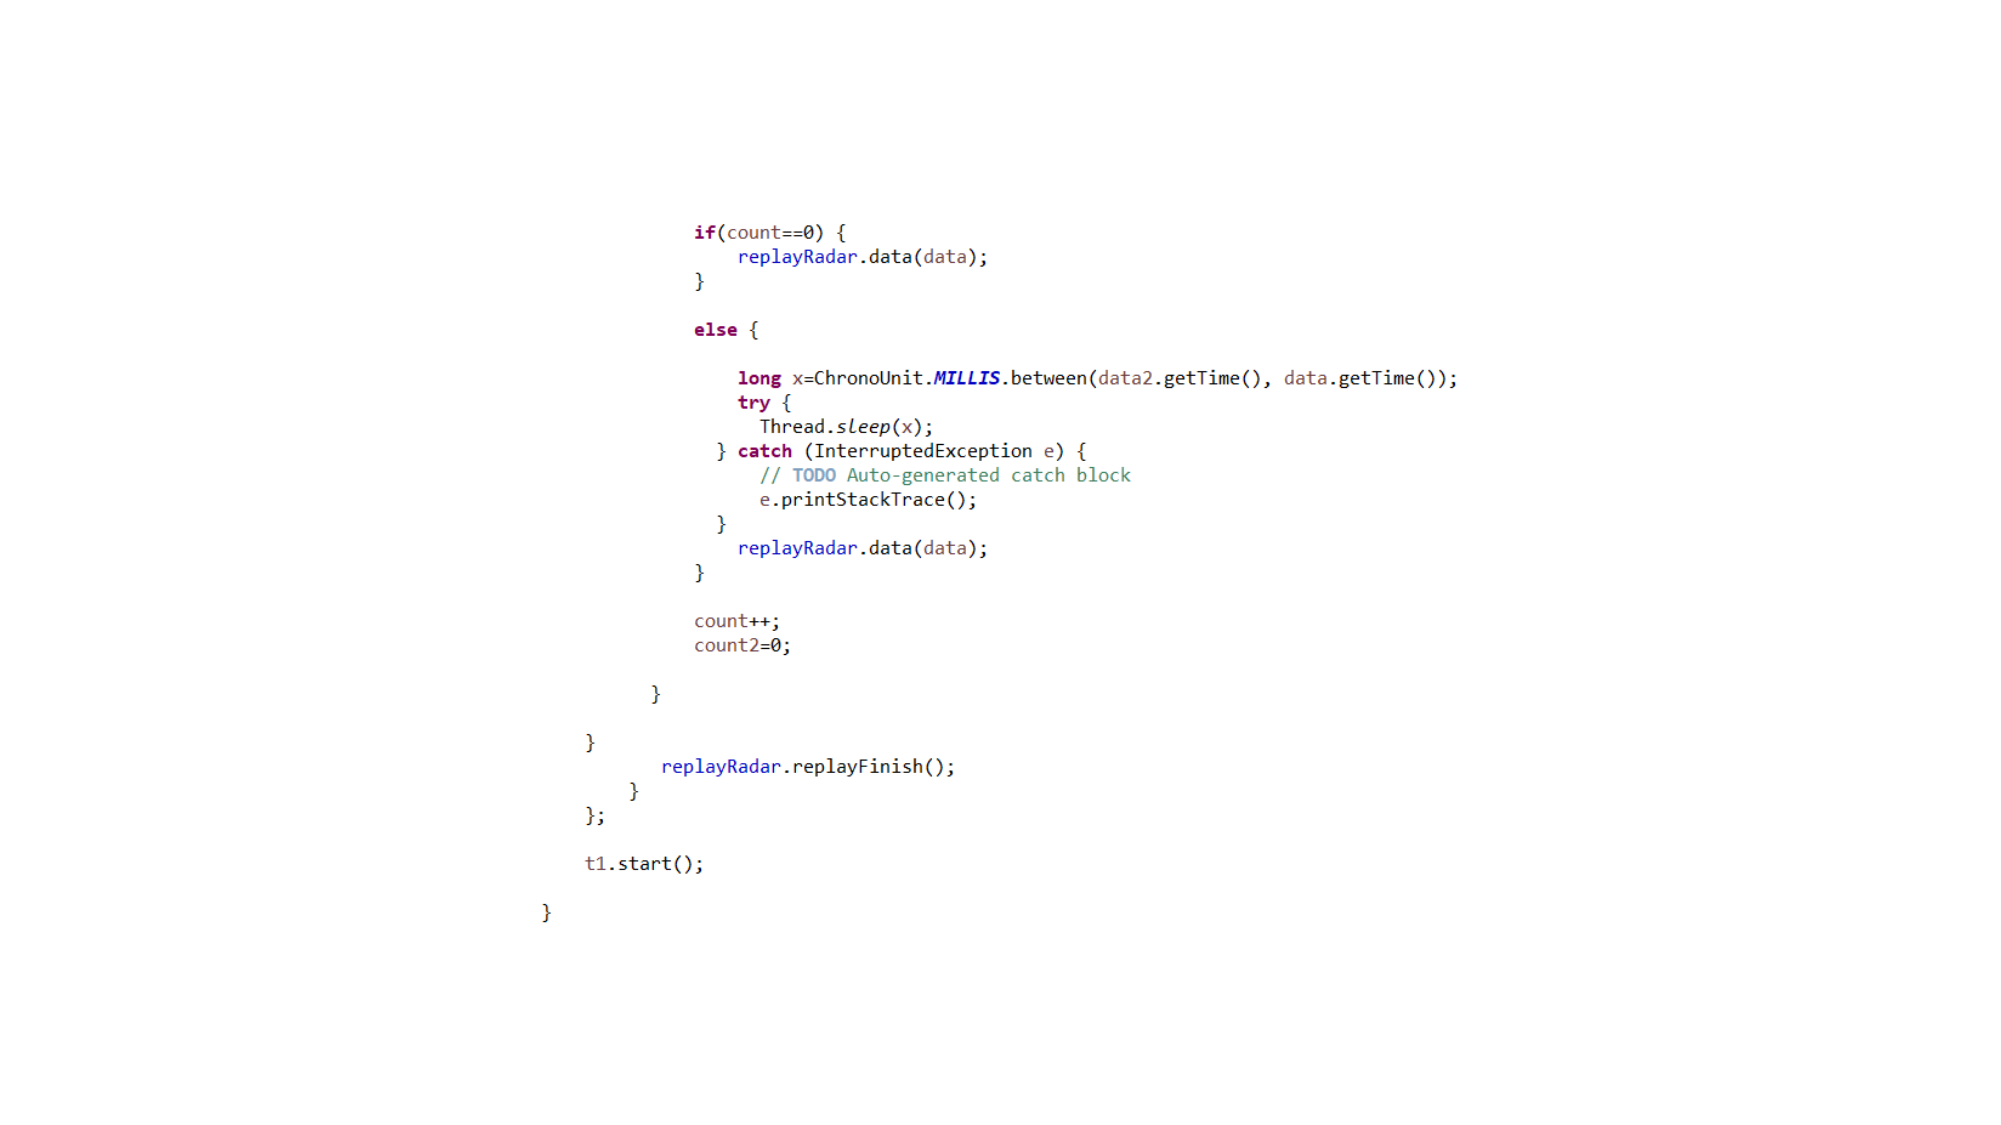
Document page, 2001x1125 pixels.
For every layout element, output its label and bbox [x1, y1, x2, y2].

list [535, 217, 1465, 932]
